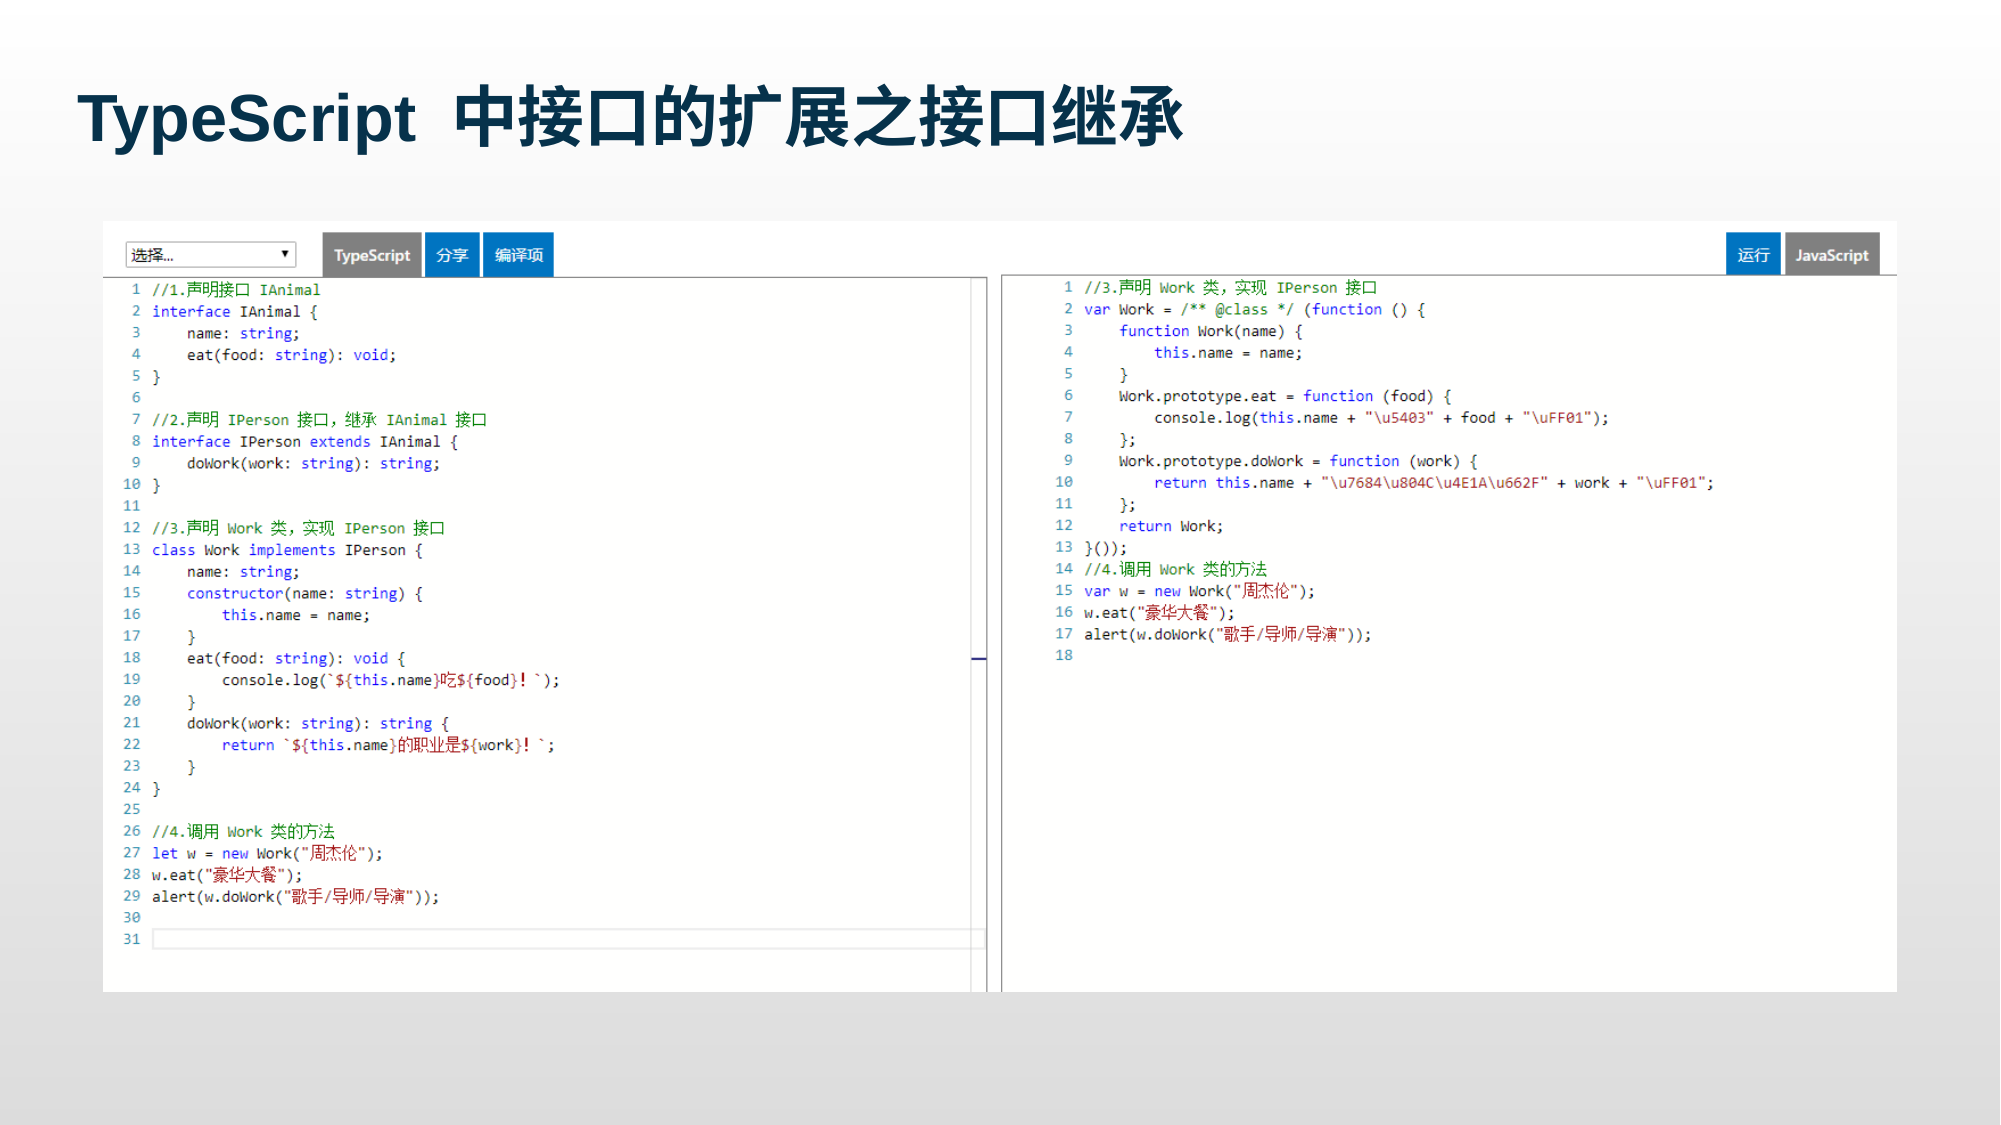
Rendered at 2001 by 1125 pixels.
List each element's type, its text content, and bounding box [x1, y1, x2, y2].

picture [103, 221, 1897, 992]
text_box TypeScript 中接口的扩展之接口继承 [33, 67, 1659, 162]
